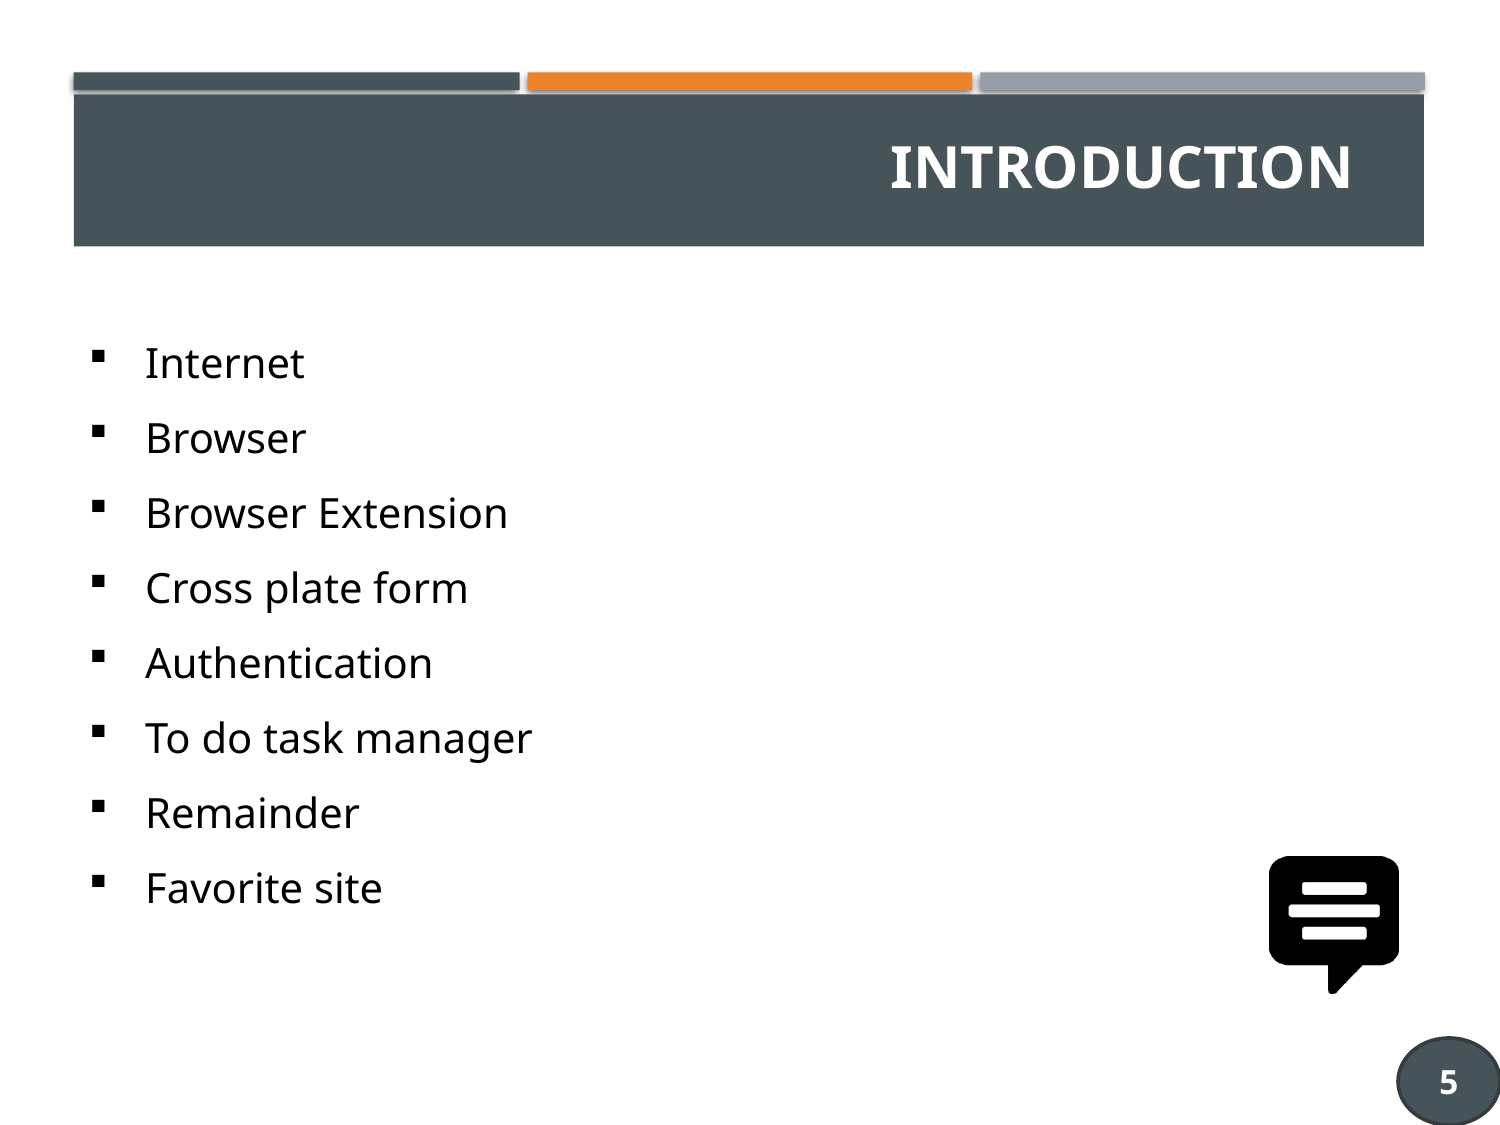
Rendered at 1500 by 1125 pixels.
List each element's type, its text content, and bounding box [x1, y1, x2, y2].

text_box Internet Browser Browser Extension Cross plate form Authentication To do task manager Remainder Favorite site [73, 304, 1424, 920]
text_box Introduction [99, 122, 1399, 219]
text_box 5 [1396, 1036, 1500, 1125]
picture [1269, 856, 1400, 995]
text_box [72, 92, 1426, 248]
